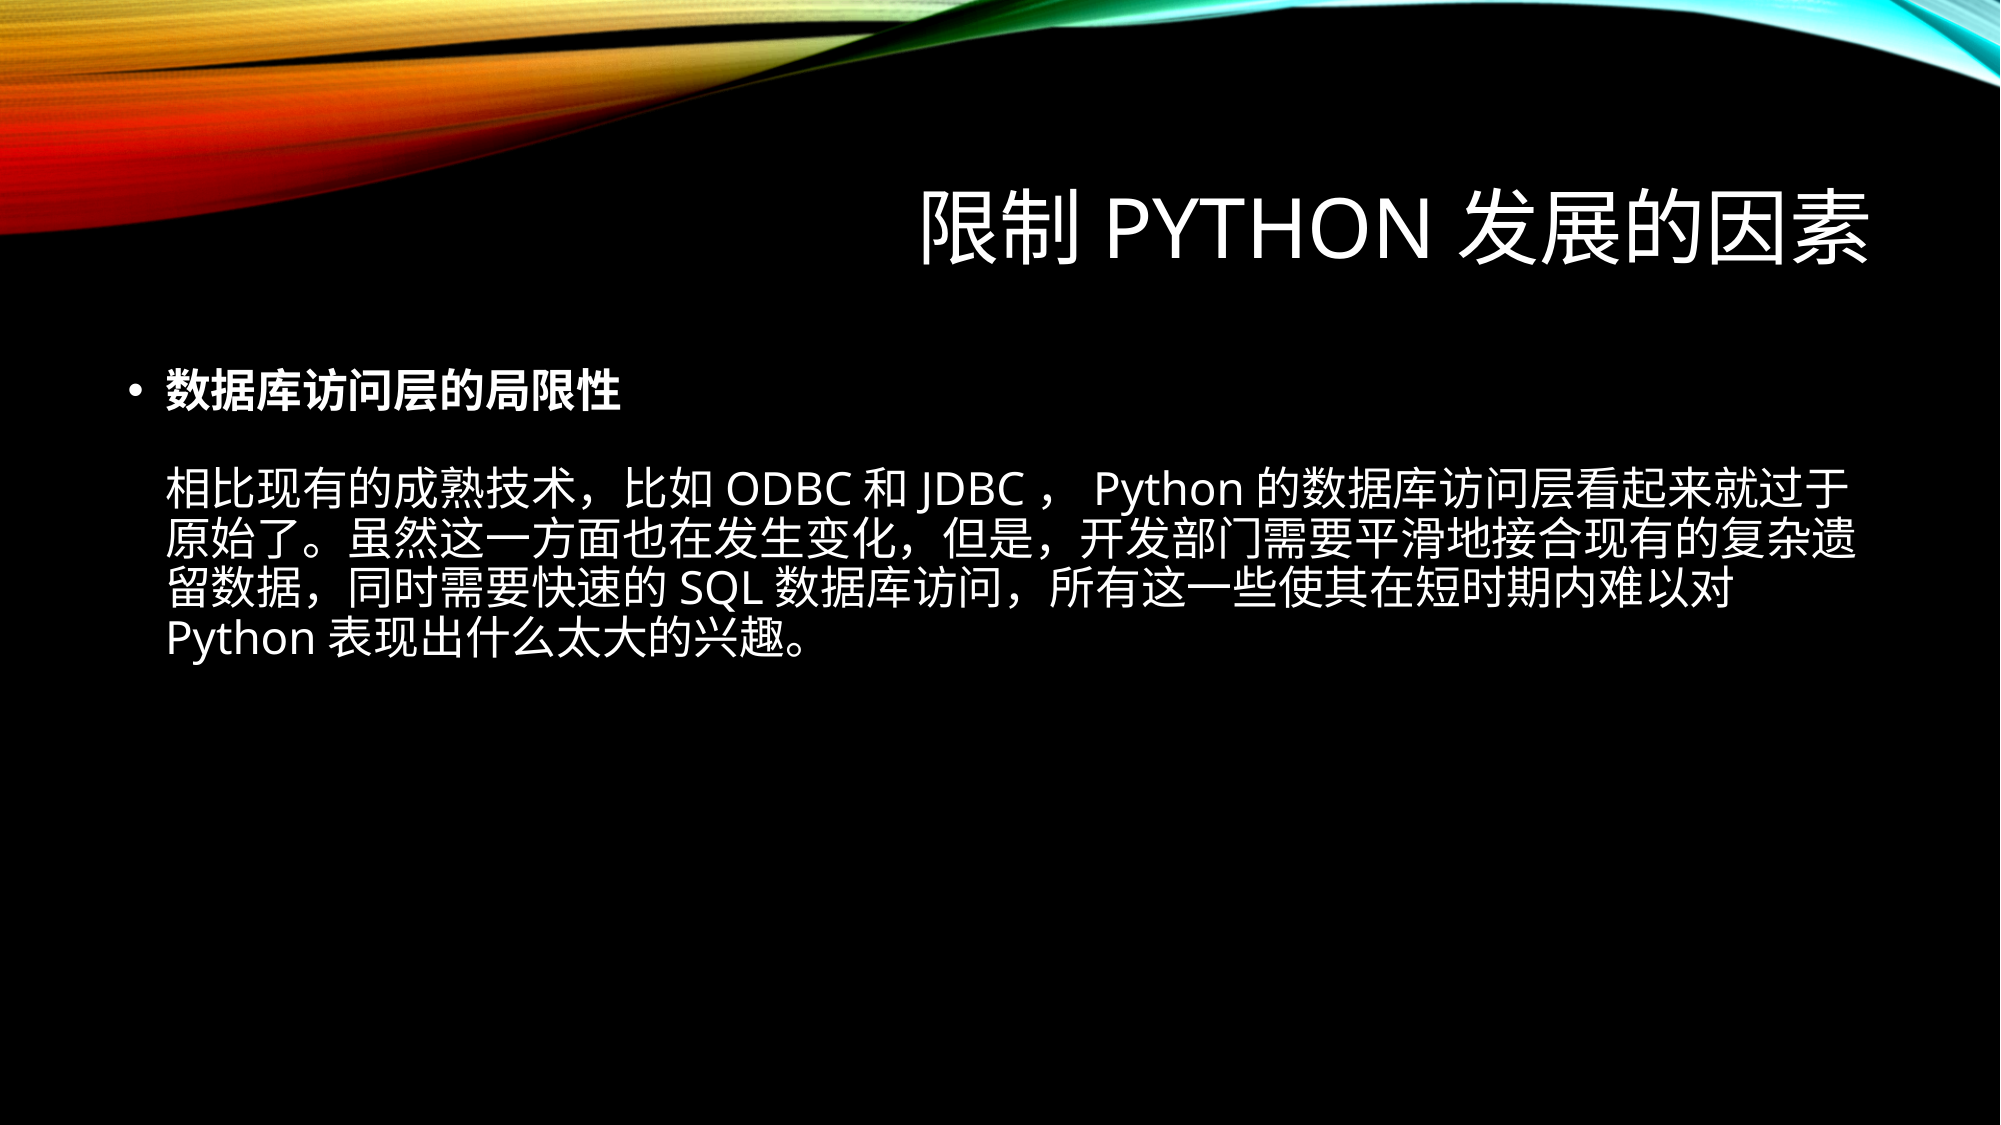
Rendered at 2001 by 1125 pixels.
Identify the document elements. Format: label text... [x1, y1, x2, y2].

title 限制Python发展的因素 [474, 125, 1888, 338]
list 数据库访问层的局限性 相比现有的成熟技术，比如ODBC和JDBC，Python的数据库访问层看起来就过于原始了。虽然这一方面也在发生变化，但是，开发部门需要平滑地接合现有的复杂遗留数据，同时需要快速的SQL数据库访问，所有这一些使其在短时期内难以对Python表现出什么太大的兴趣。 [112, 360, 1888, 1021]
picture [0, 0, 2000, 237]
